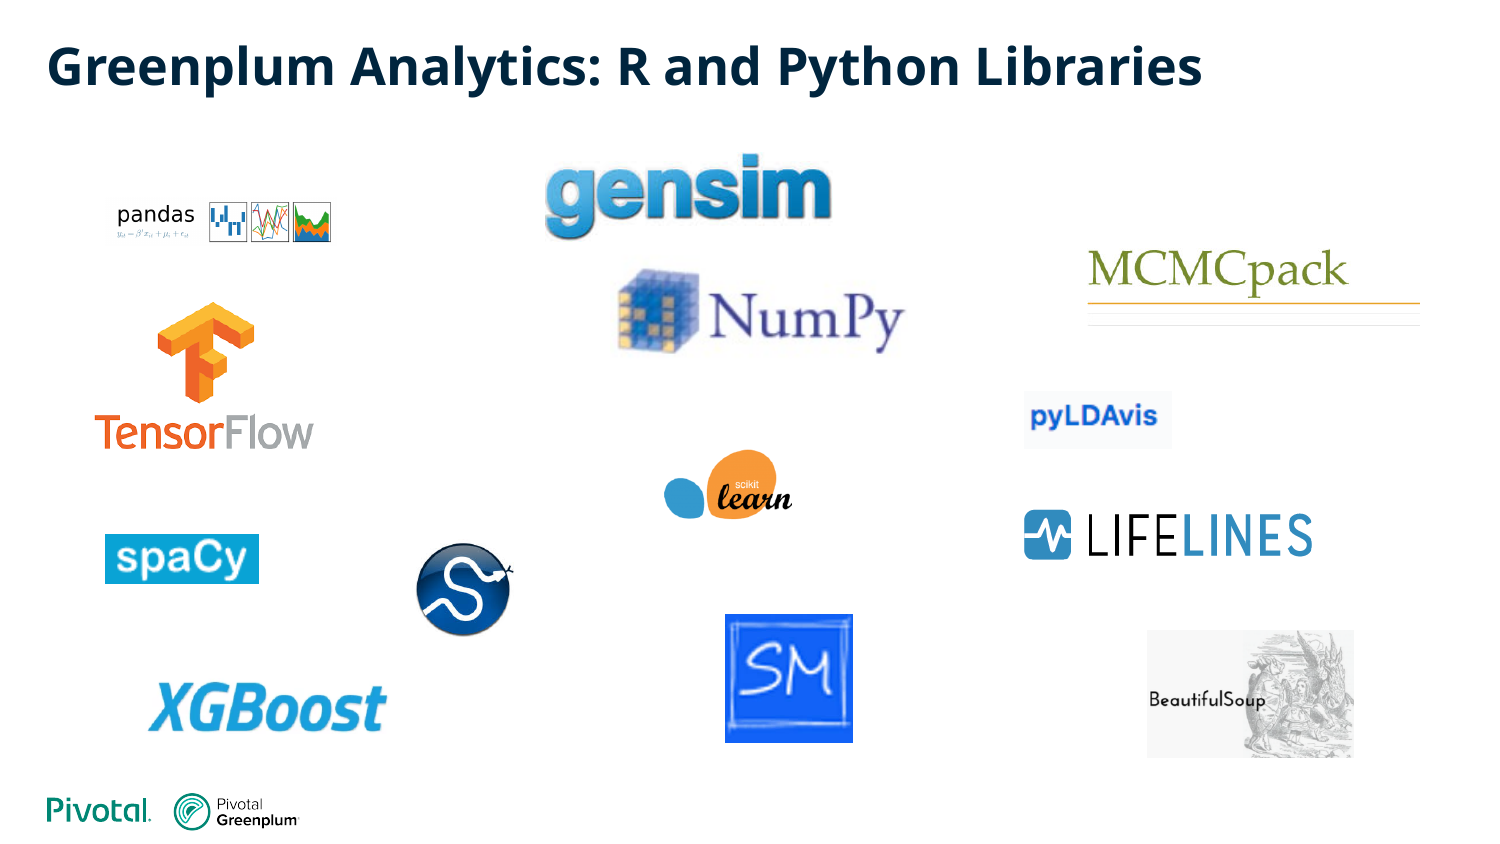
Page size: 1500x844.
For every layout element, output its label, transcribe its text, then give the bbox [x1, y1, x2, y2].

picture [1080, 241, 1420, 331]
picture [145, 675, 396, 734]
title Greenplum Analytics: R and Python Libraries [31, 18, 1453, 84]
picture [1024, 391, 1172, 450]
picture [1146, 630, 1354, 759]
picture [724, 614, 853, 743]
picture [610, 250, 908, 365]
picture [118, 547, 137, 572]
picture [663, 425, 792, 554]
picture [225, 547, 246, 581]
picture [104, 197, 338, 246]
picture [168, 547, 190, 572]
picture [87, 301, 321, 450]
picture [545, 152, 834, 242]
picture [406, 534, 523, 643]
picture [155, 779, 341, 844]
picture [1024, 509, 1313, 560]
picture [141, 547, 164, 581]
picture [195, 539, 222, 572]
